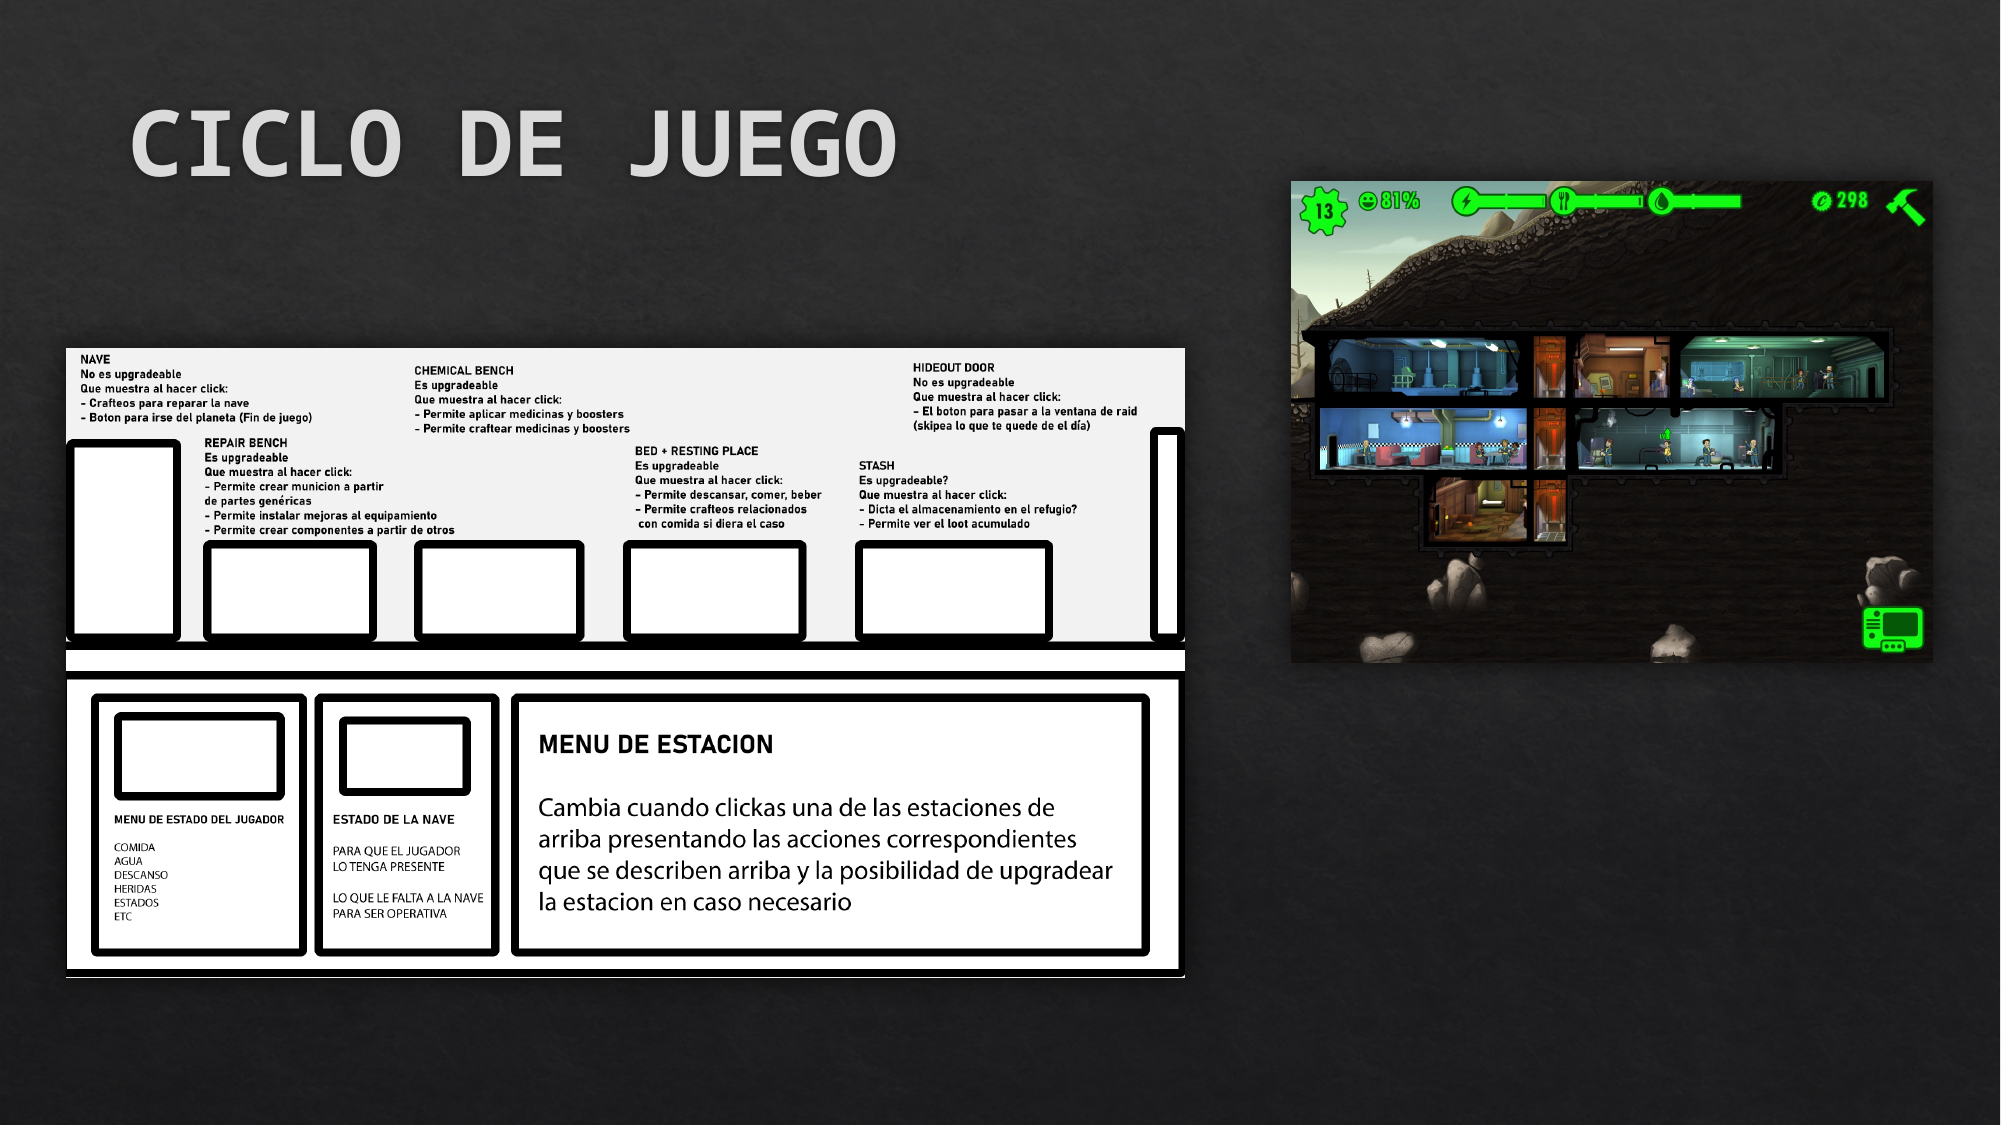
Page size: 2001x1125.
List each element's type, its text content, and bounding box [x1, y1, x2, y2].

text_box CICLO DE JUEGO [113, 59, 1813, 219]
picture [1291, 181, 1934, 664]
picture [66, 348, 1185, 978]
